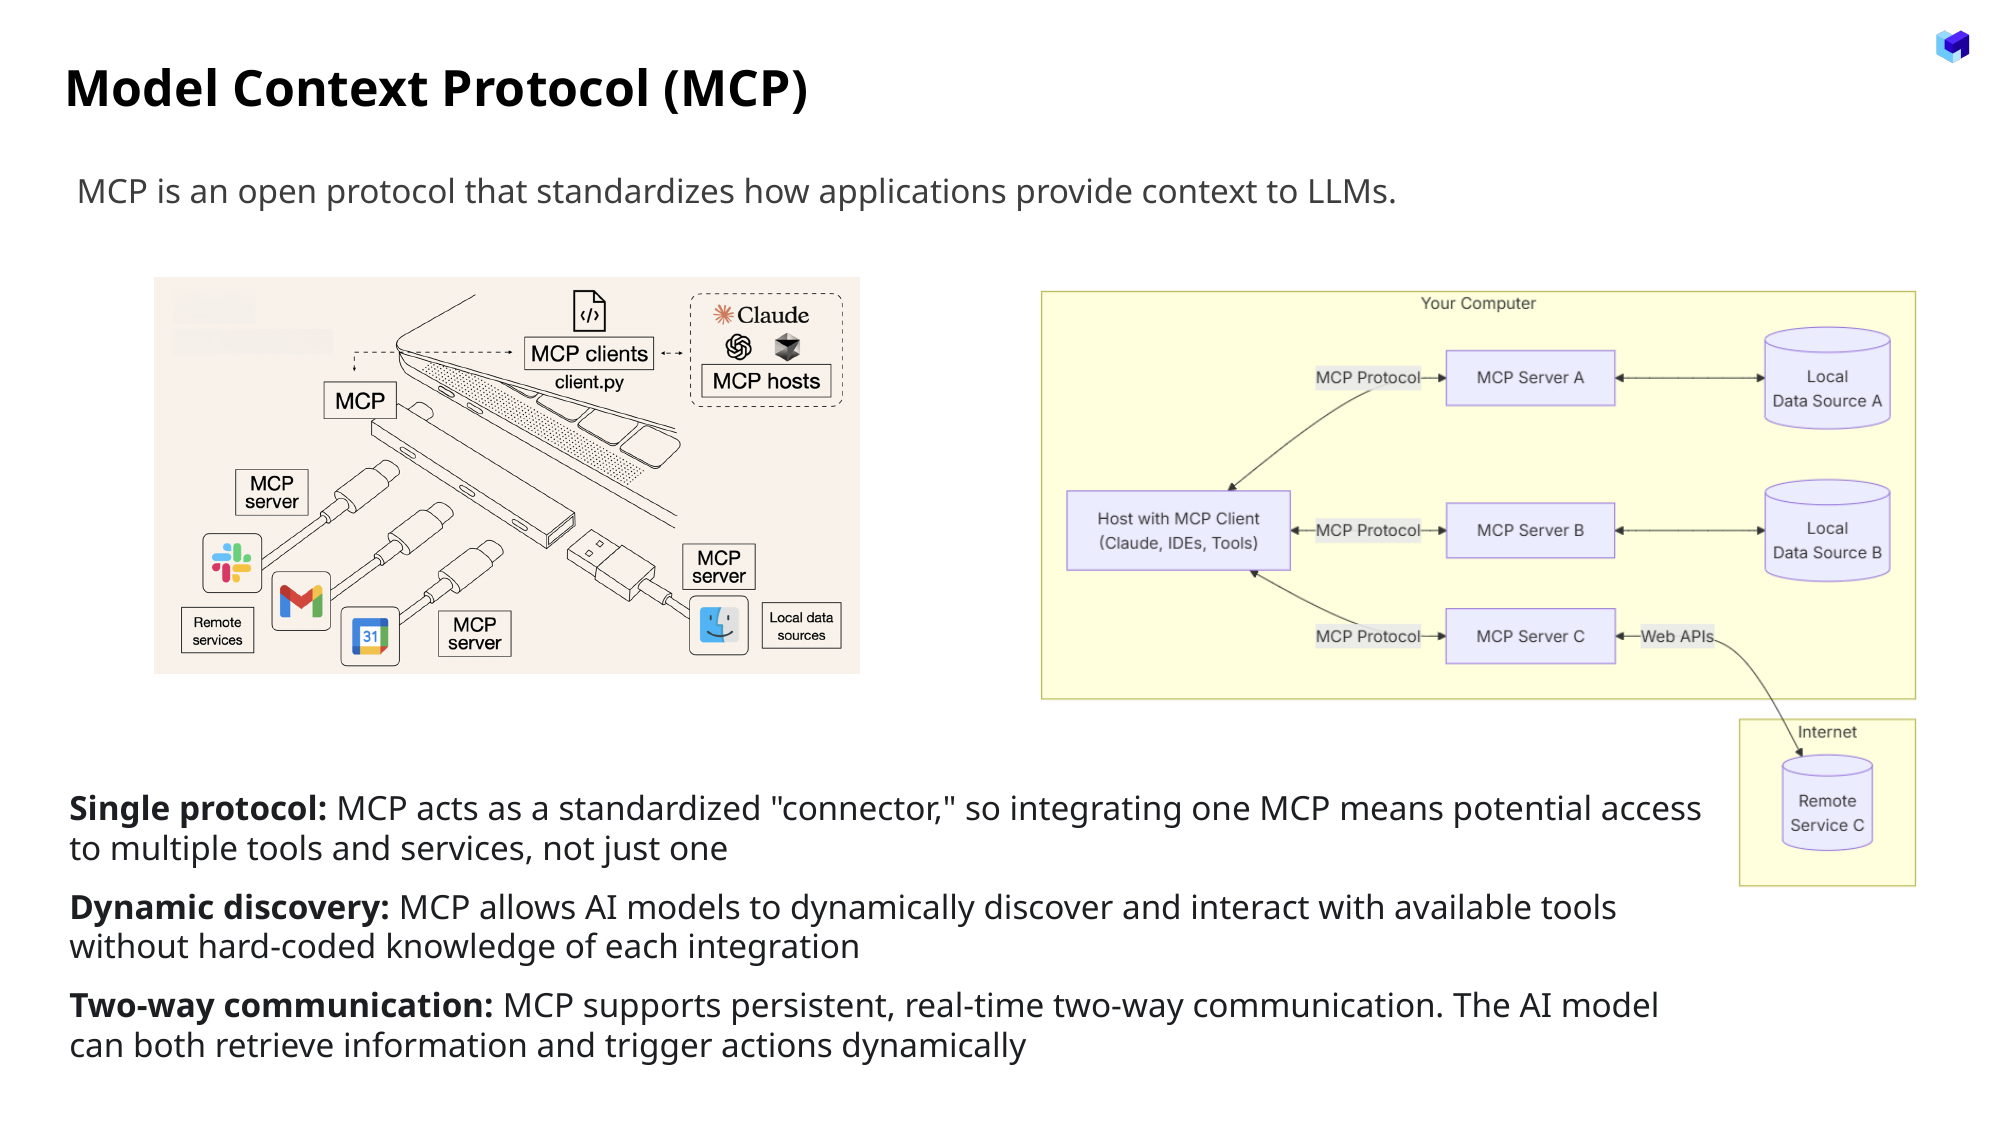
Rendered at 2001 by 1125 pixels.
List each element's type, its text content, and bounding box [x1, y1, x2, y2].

text_box Model Context Protocol (MCP) [50, 48, 1975, 124]
text_box Single protocol: MCP acts as a standardized "connector," so integrating one MCP means potential access to multiple tools and services, not just one Dynamic discovery: MCP allows AI models to dynamically discover and interact with available tools without hard-coded knowledge of each integration Two-way communication: MCP supports persistent, real-time two-way communication. The AI model can both retrieve information and trigger actions dynamically [54, 746, 1728, 1105]
picture [1022, 284, 1932, 901]
picture [153, 276, 860, 675]
text_box MCP is an open protocol that standardizes how applications provide context to LLMs. [61, 153, 1974, 227]
picture [1930, 19, 1975, 73]
